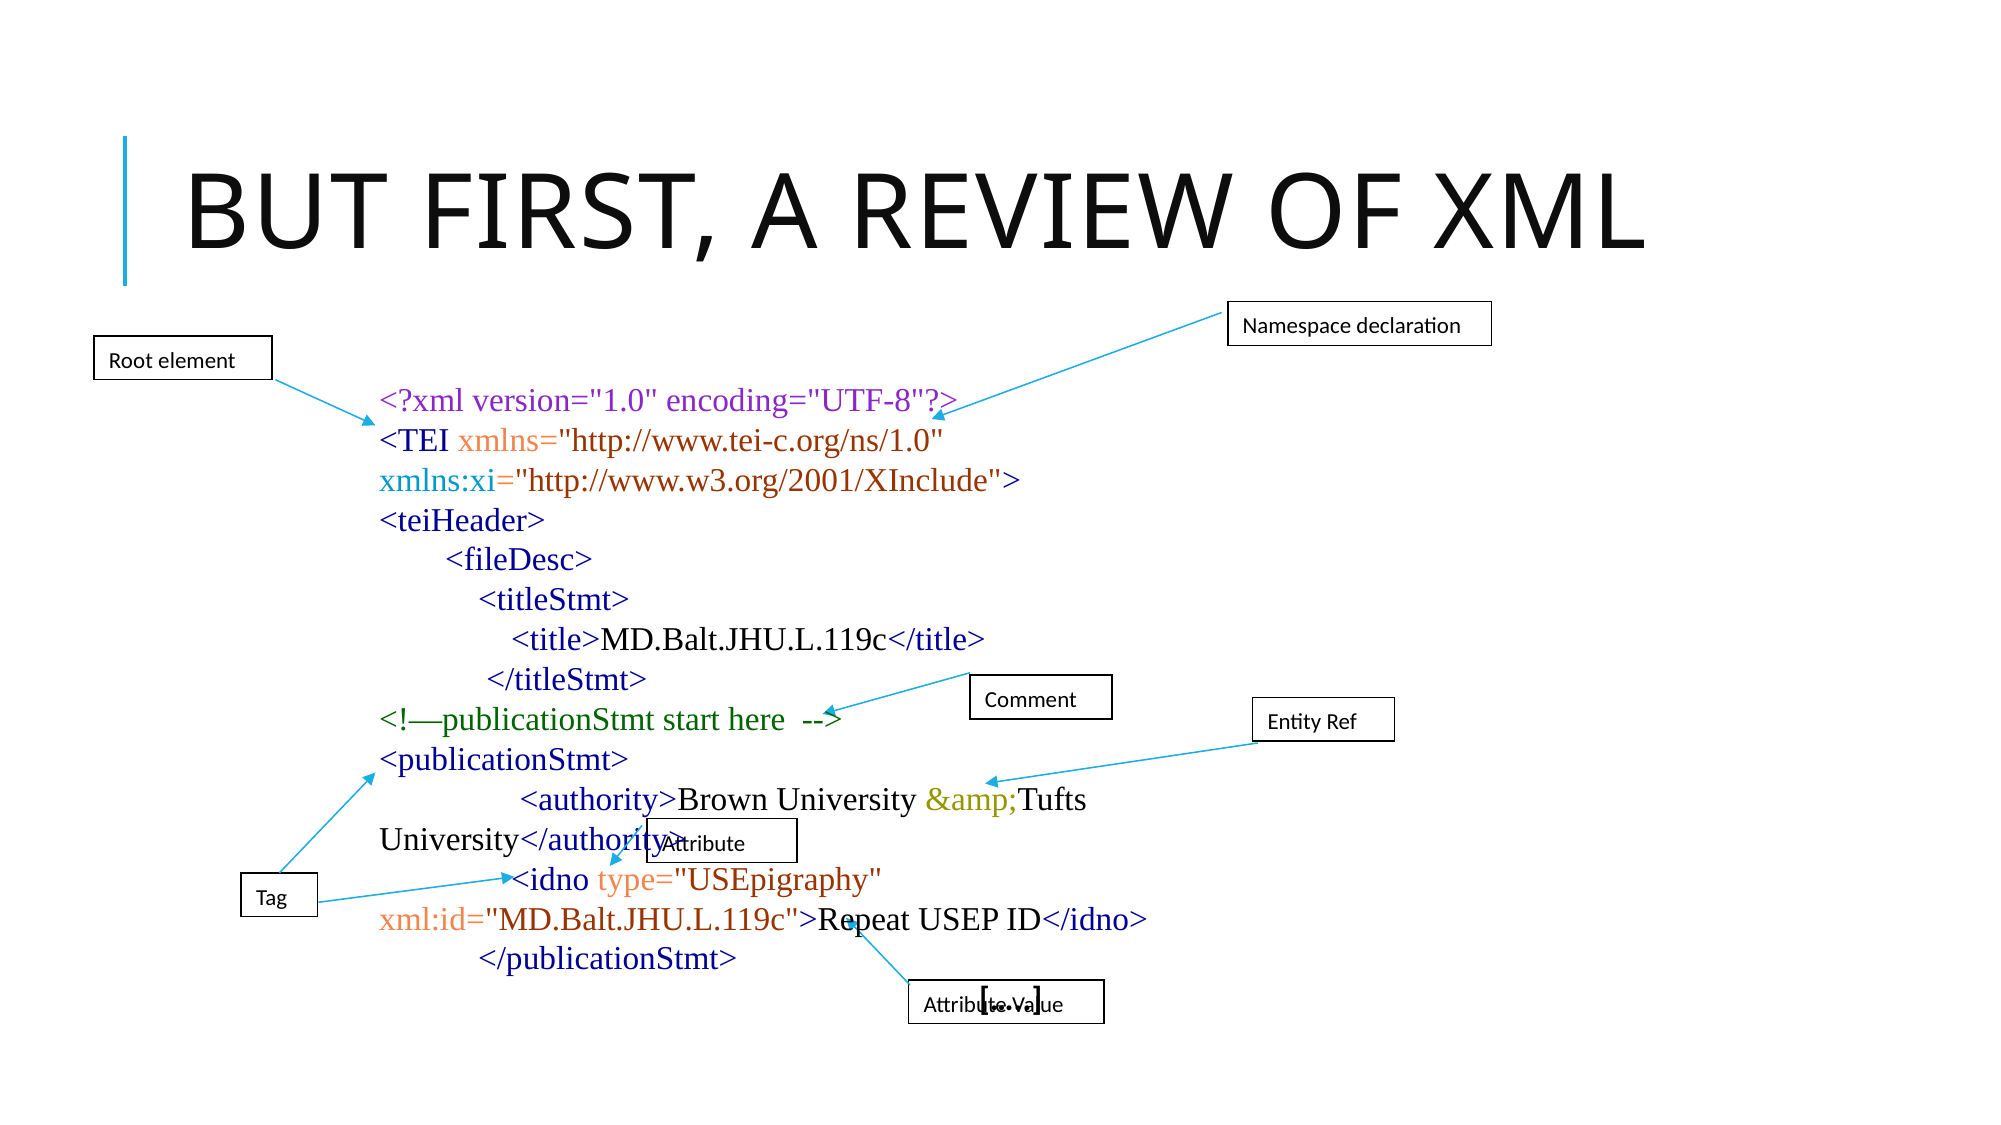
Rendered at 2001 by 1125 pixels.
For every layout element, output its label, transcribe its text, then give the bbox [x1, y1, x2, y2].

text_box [984, 742, 1258, 784]
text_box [279, 772, 376, 874]
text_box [318, 876, 515, 903]
text_box Root element [93, 335, 273, 380]
text_box Namespace declaration [1227, 301, 1492, 346]
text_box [931, 312, 1222, 420]
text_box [275, 379, 376, 426]
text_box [609, 825, 643, 867]
title But first, a review of xml [168, 96, 1763, 342]
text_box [845, 917, 911, 986]
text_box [822, 672, 971, 715]
text_box Tag [241, 872, 318, 917]
text_box <?xml version="1.0" encoding="UTF-8"?> <TEI xmlns="http://www.tei-c.org/ns/1.0" xmlns:xi="http://www.w3.org/2001/XInclude"> <teiHeader> <fileDesc> <titleStmt> <title>MD.Balt.JHU.L.119c</title> </titleStmt> <!—publicationStmt start here --> <publicationStmt> <authority>Brown University &amp;Tufts University</authority> <idno type="USEpigraphy" xml:id="MD.Balt.JHU.L.119c">Repeat USEP ID</idno> </publicationStmt> […..] [364, 325, 1410, 1024]
